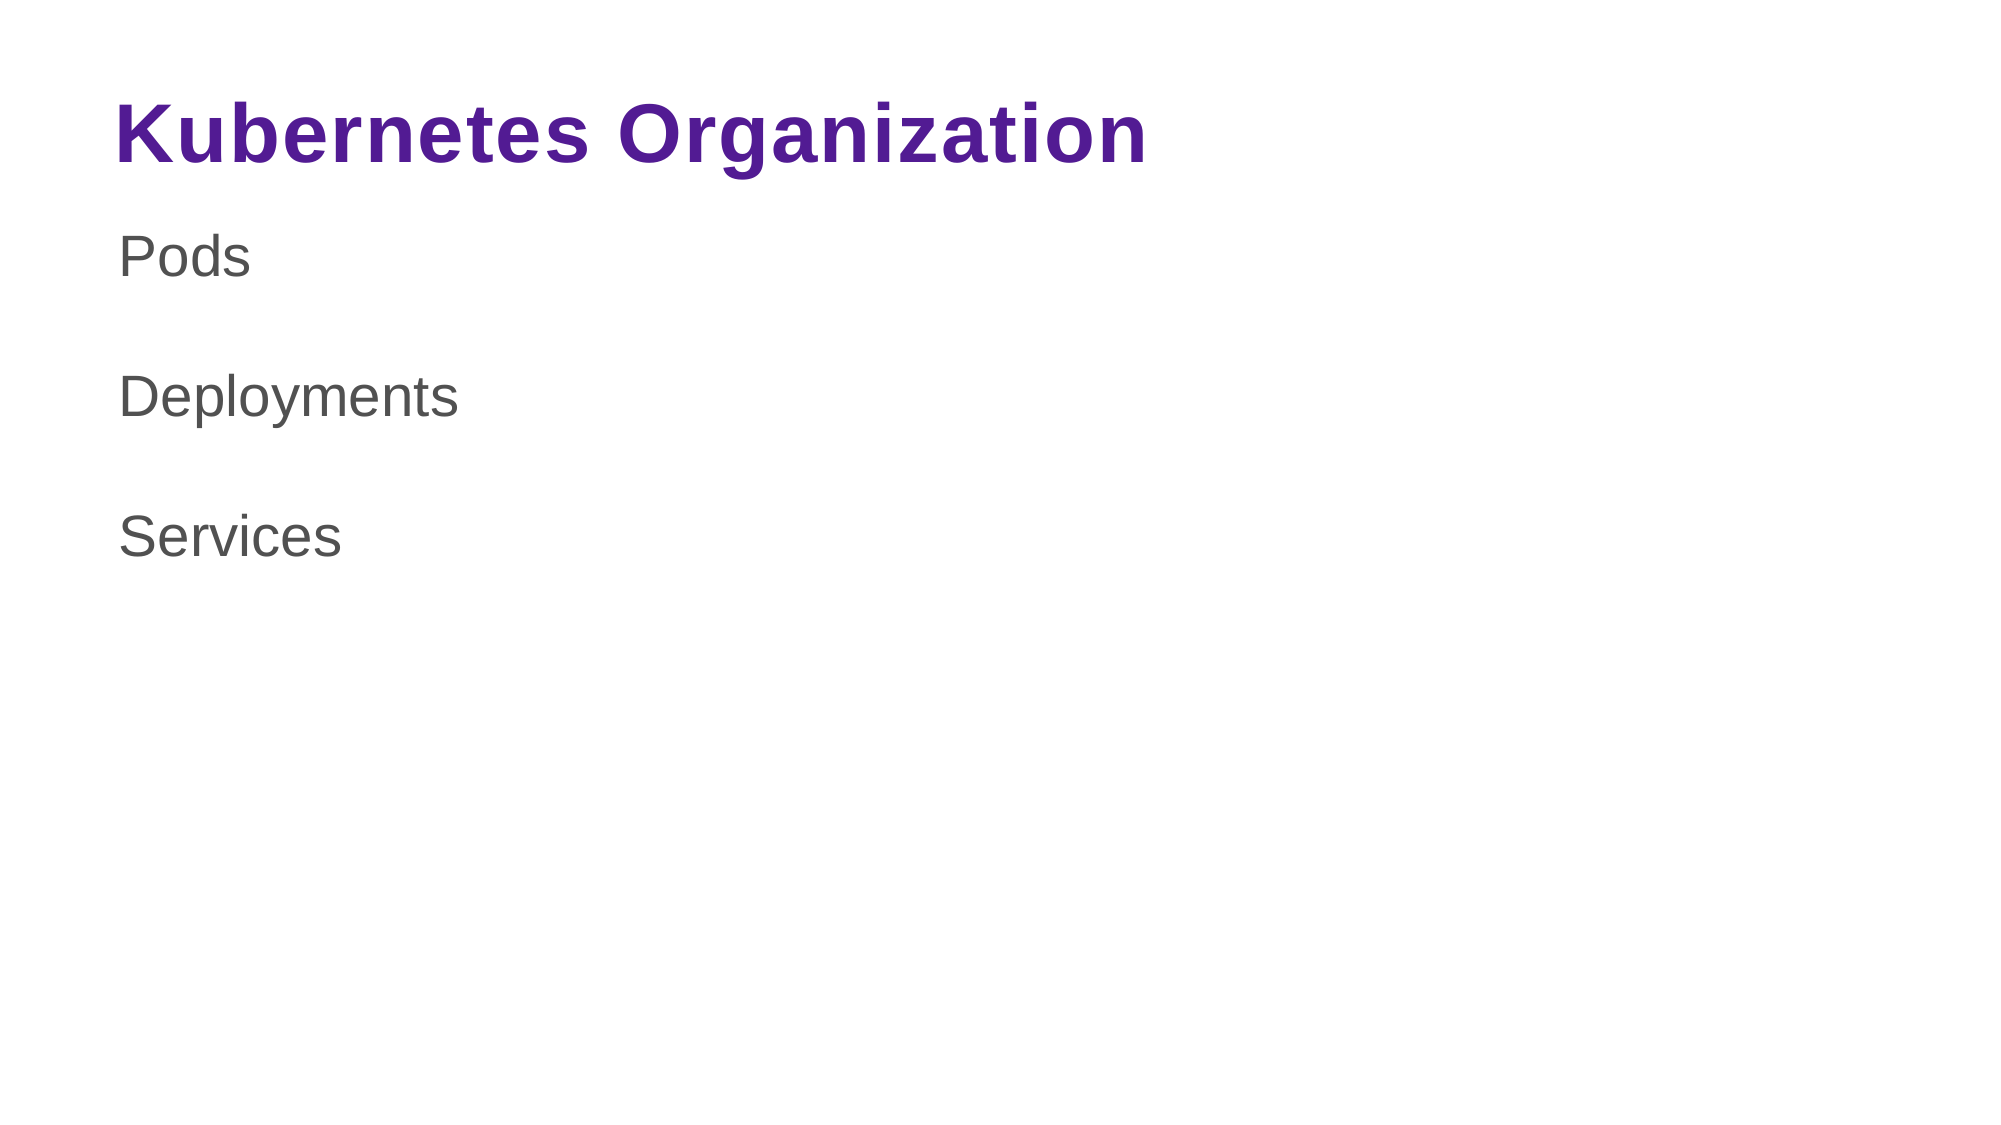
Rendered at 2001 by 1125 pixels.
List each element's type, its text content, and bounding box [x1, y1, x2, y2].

list Pods Deployments Services [99, 210, 1900, 984]
title Kubernetes Organization [99, 59, 1900, 210]
